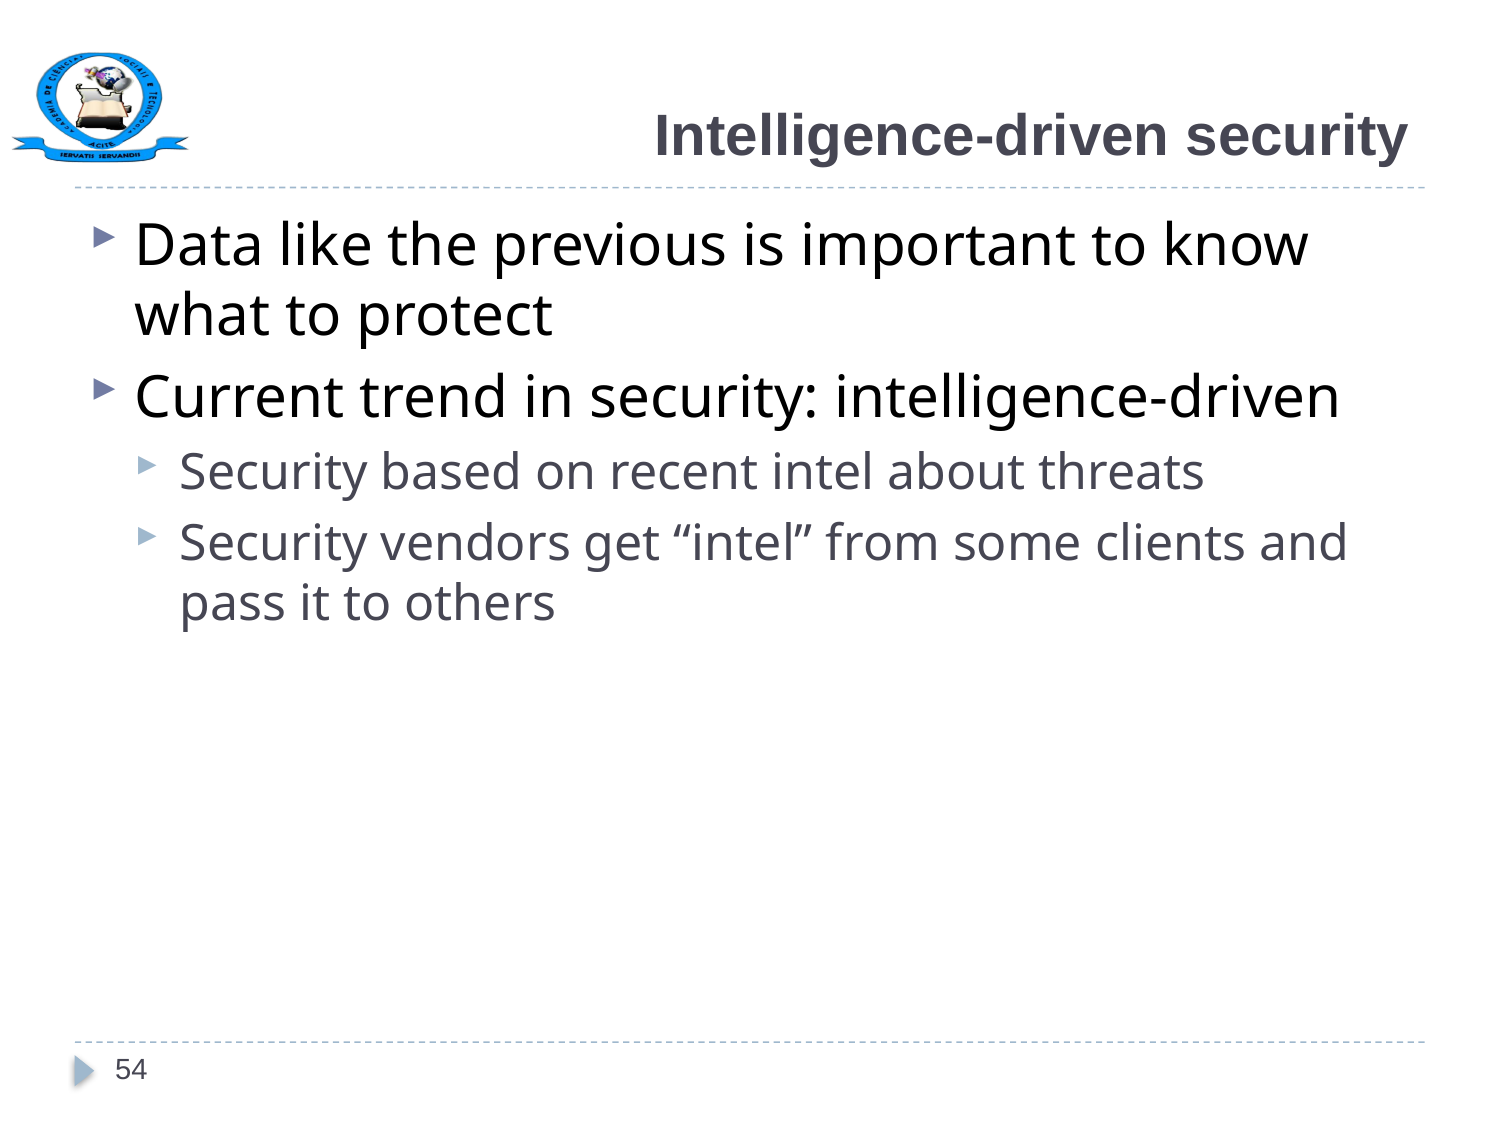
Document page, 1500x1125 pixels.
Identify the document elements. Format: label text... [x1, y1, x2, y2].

slide_number 54 [100, 1042, 426, 1103]
title Intelligence-driven security [200, 24, 1425, 175]
picture [9, 50, 192, 165]
list Data like the previous is important to know what to protect Current trend in security: intelligence-driven Security based on recent intel about threats Security vendors get “intel” from some clients and pass it to others [75, 200, 1425, 1010]
